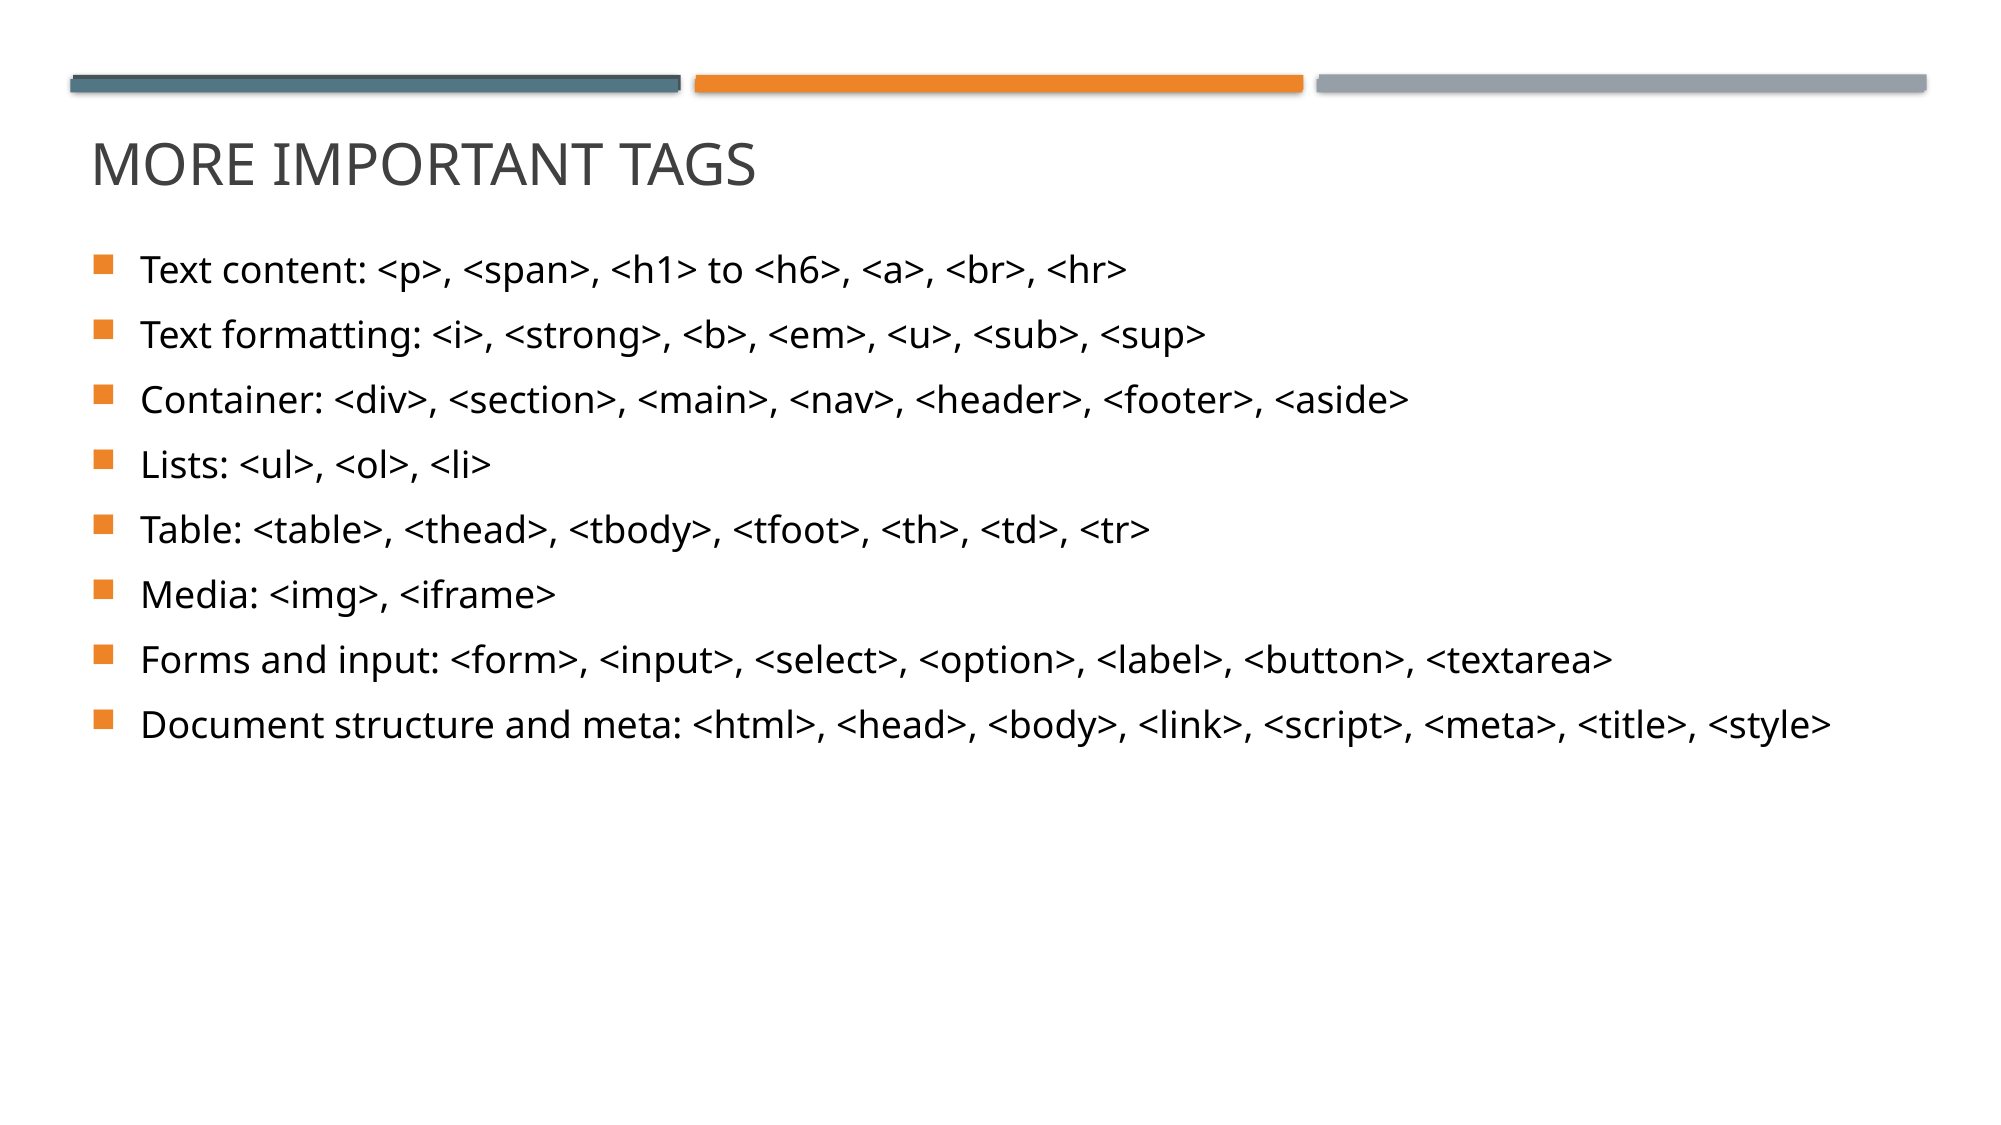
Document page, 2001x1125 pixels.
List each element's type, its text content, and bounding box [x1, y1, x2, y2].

text_box Text content: <p>, <span>, <h1> to <h6>, <a>, <br>, <hr> Text formatting: <i>, <strong>, <b>, <em>, <u>, <sub>, <sup> Container: <div>, <section>, <main>, <nav>, <header>, <footer>, <aside> Lists: <ul>, <ol>, <li> Table: <table>, <thead>, <tbody>, <tfoot>, <th>, <td>, <tr> Media: <img>, <iframe> Forms and input: <form>, <input>, <select>, <option>, <label>, <button>, <textarea> Document structure and meta: <html>, <head>, <body>, <link>, <script>, <meta>, <title>, <style> [74, 238, 1924, 1037]
title More Important tags [75, 113, 1924, 206]
